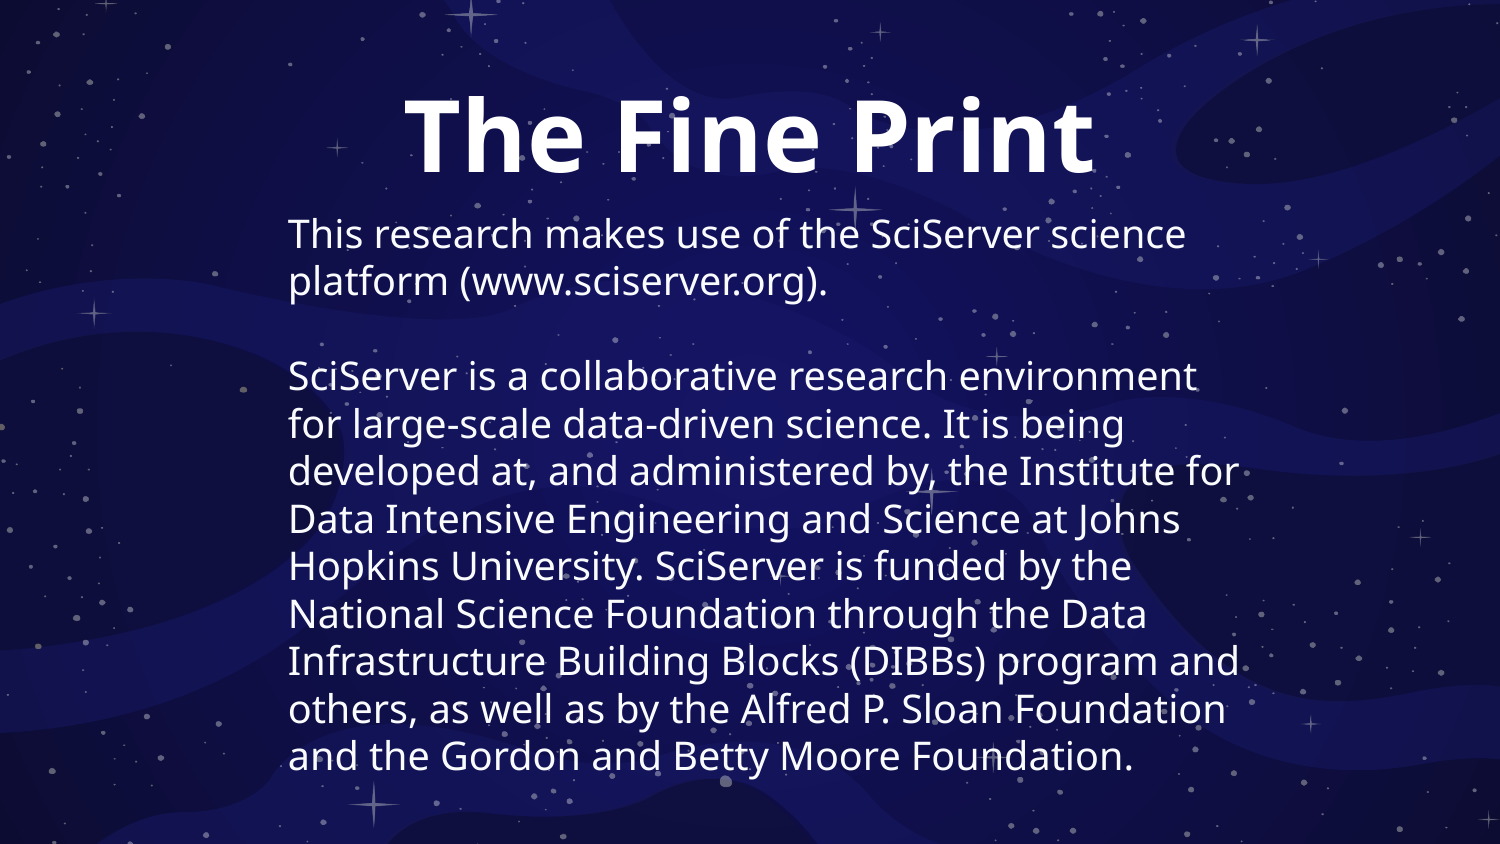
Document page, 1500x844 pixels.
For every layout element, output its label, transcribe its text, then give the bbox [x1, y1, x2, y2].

title The Fine Print [65, 0, 1435, 265]
picture [0, 0, 1500, 844]
text_box This research makes use of the SciServer science platform (www.sciserver.org). SciServer is a collaborative research environment for large-scale data-driven science. It is being developed at, and administered by, the Institute for Data Intensive Engineering and Science at Johns Hopkins University. SciServer is funded by the National Science Foundation through the Data Infrastructure Building Blocks (DIBBs) program and others, as well as by the Alfred P. Sloan Foundation and the Gordon and Betty Moore Foundation. [272, 265, 1259, 794]
